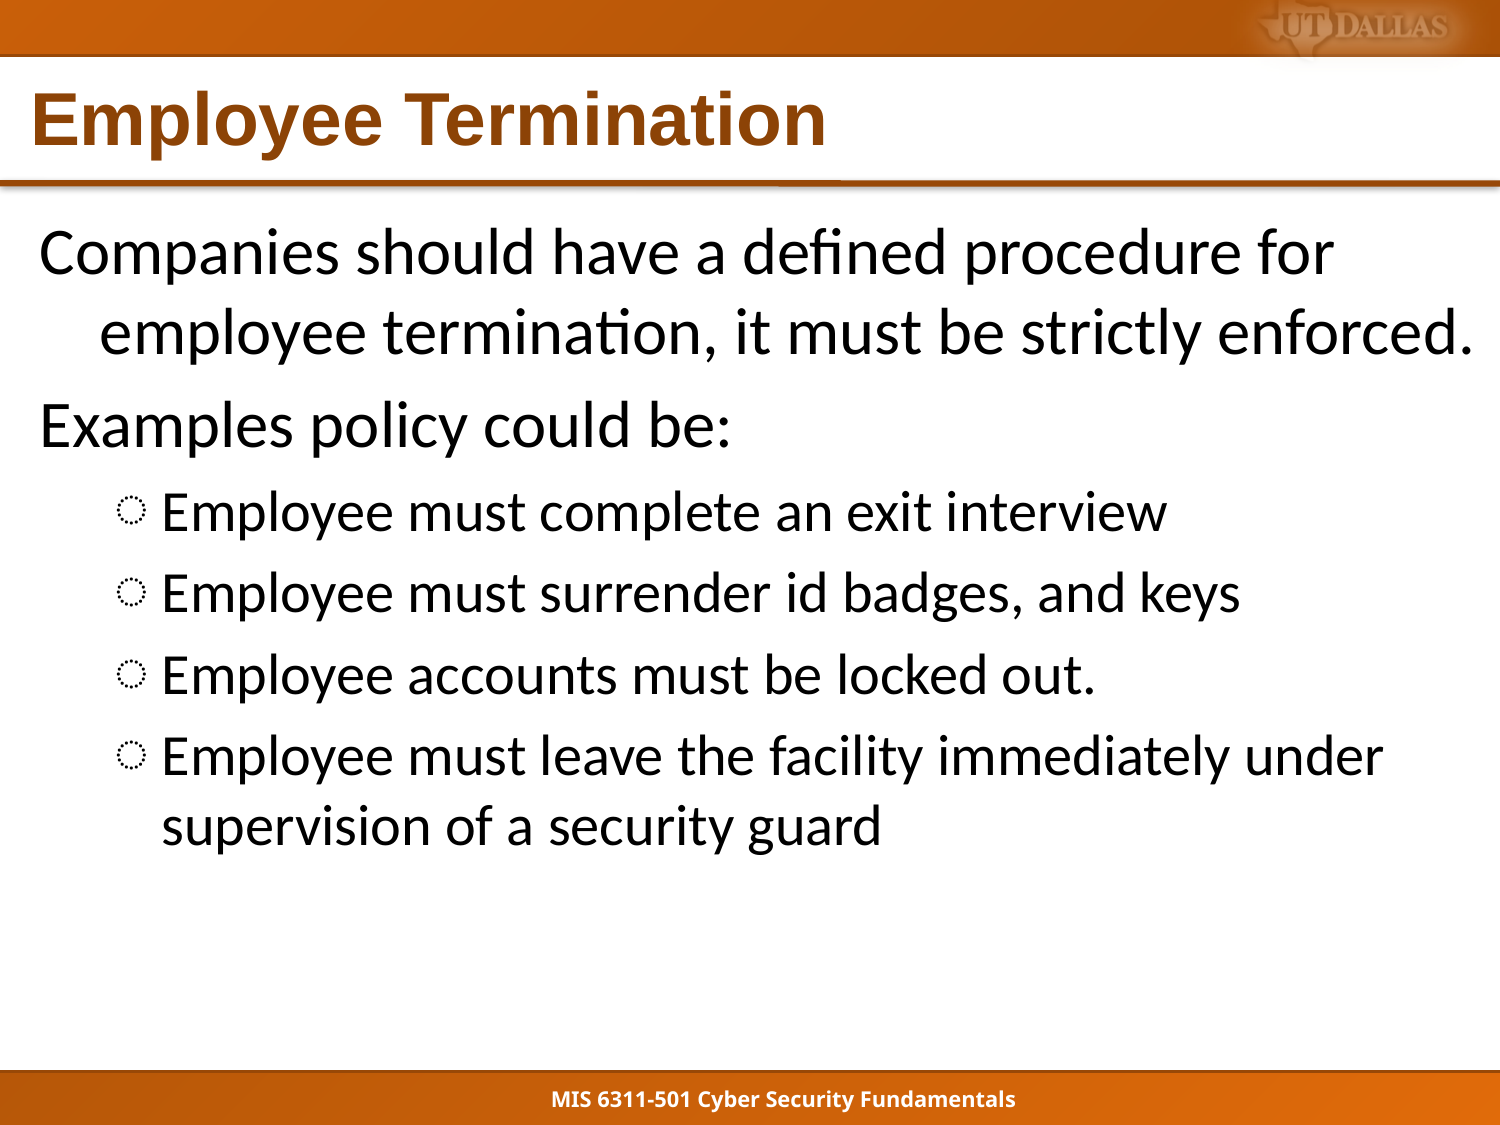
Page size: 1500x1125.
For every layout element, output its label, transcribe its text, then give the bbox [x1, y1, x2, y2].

list Companies should have a defined procedure for employee termination, it must be strictly enforced. Examples policy could be: Employee must complete an exit interview Employee must surrender id badges, and keys Employee accounts must be locked out. Employee must leave the facility immediately under supervision of a security guard [24, 199, 1500, 1077]
title Employee Termination [0, 64, 1500, 178]
picture [1218, 0, 1500, 64]
